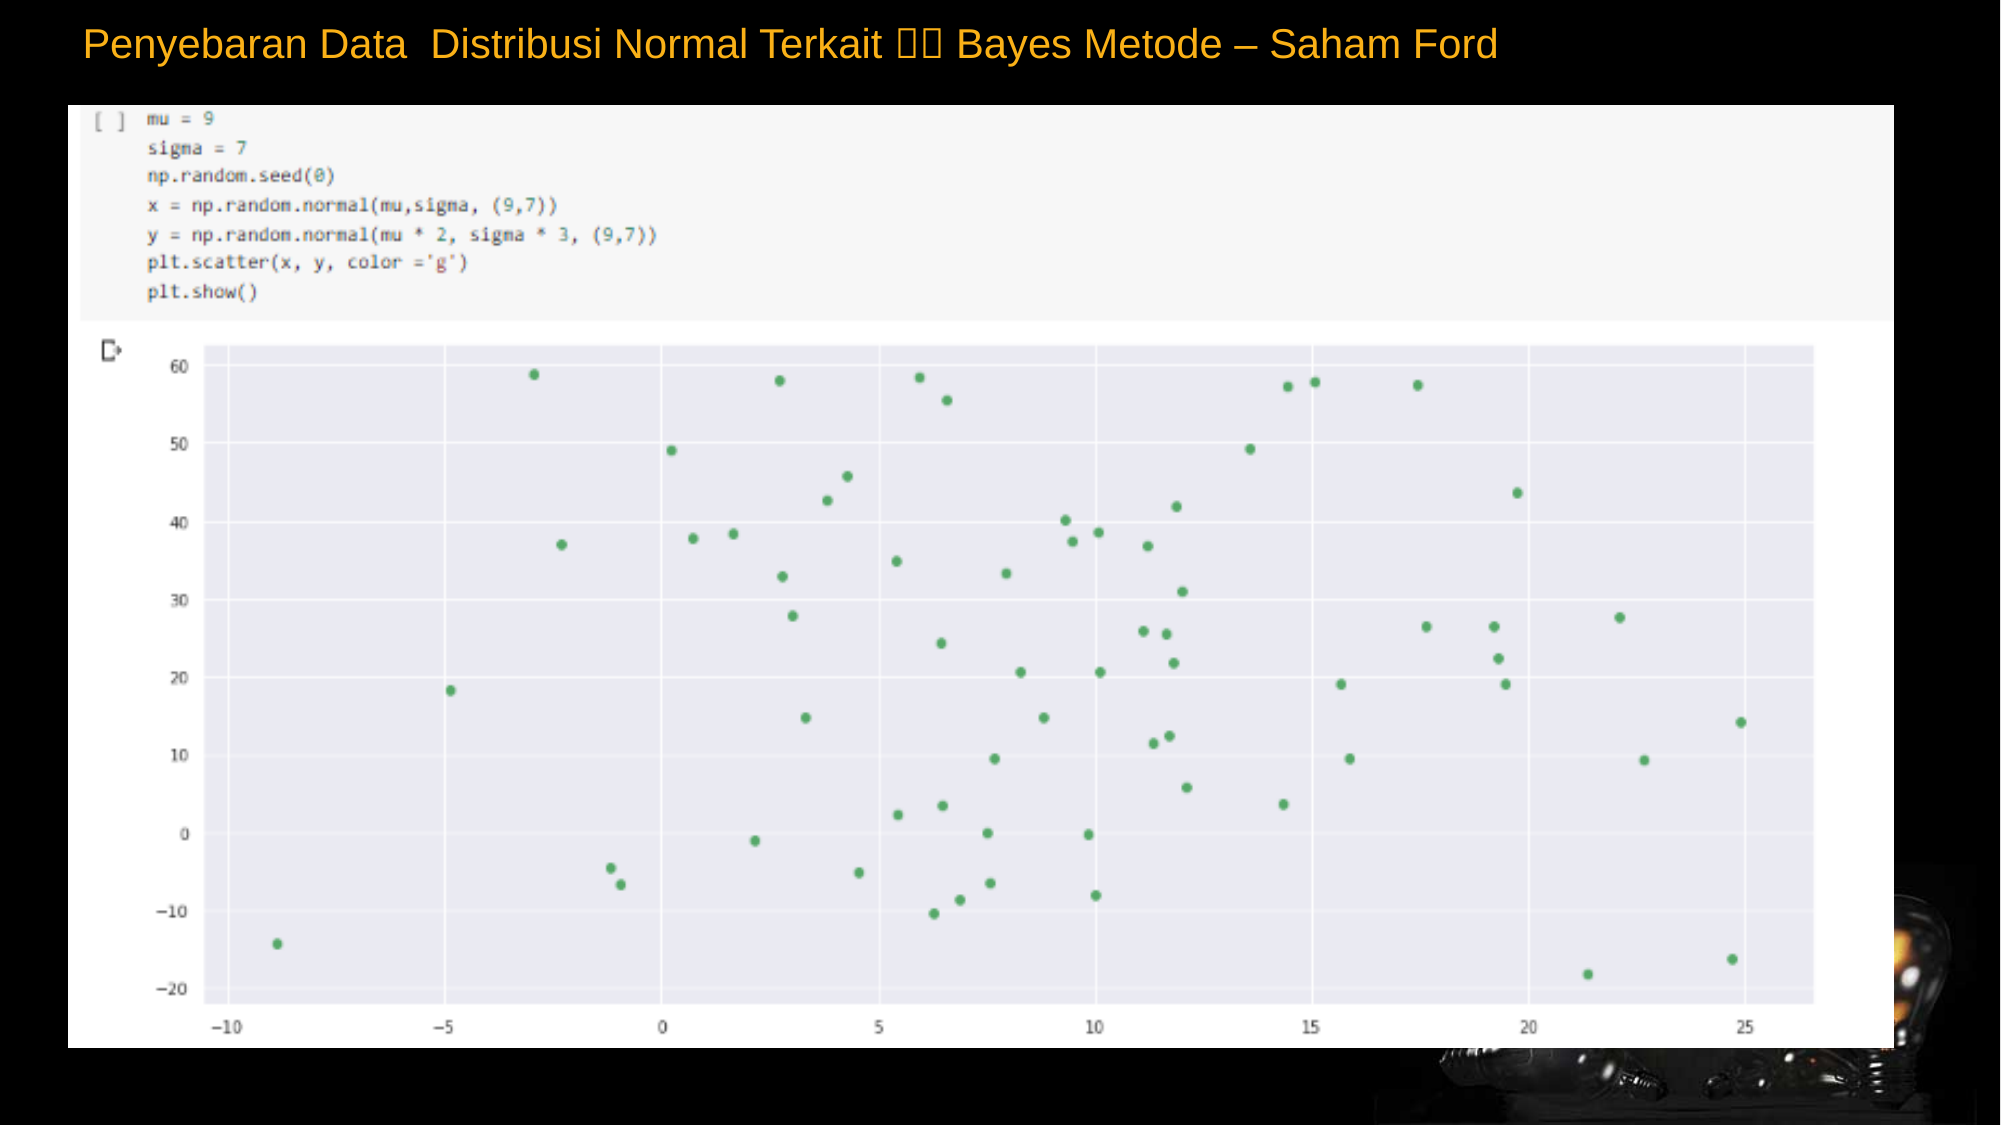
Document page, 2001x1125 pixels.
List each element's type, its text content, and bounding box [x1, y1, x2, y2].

picture [0, 0, 2001, 1125]
list Penyebaran Data Distribusi Normal Terkait  Bayes Metode – Saham Ford [10, 29, 1583, 62]
